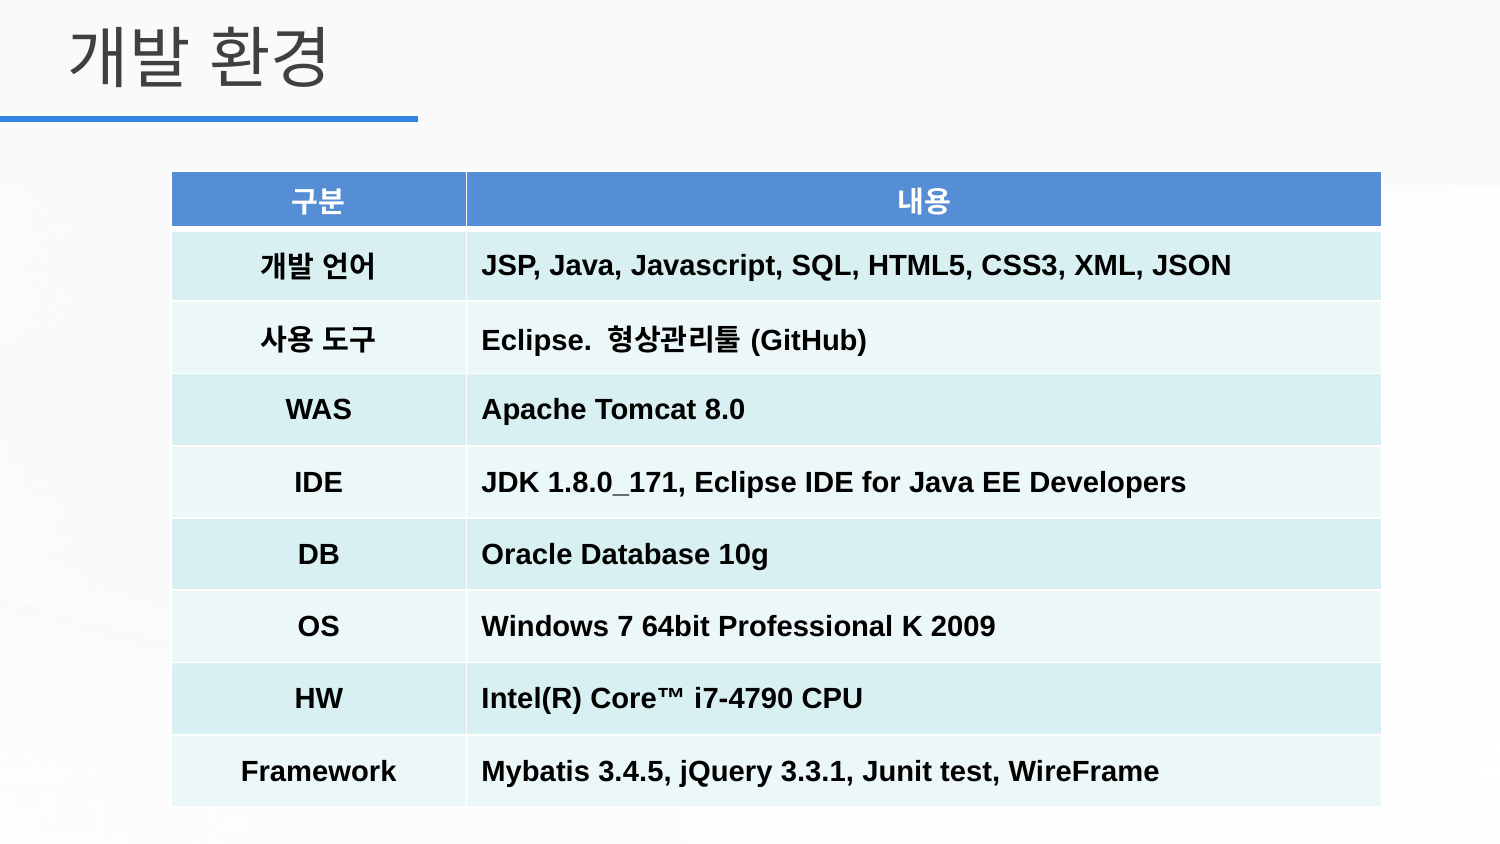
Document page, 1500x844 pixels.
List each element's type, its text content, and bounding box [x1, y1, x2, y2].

table_cell JDK 1.8.0_171, Eclipse IDE for Java EE Developers [467, 447, 1381, 517]
table_header 내용 [467, 172, 1381, 226]
table_cell 개발 언어 [172, 232, 466, 300]
text_box [0, 0, 1500, 188]
table_cell OS [172, 591, 466, 662]
list 개발 환경 [53, 8, 1500, 103]
table_cell JSP, Java, Javascript, SQL, HTML5, CSS3, XML, JSON [467, 232, 1381, 300]
table_cell Intel(R) Core™ i7-4790 CPU [467, 663, 1381, 734]
table_cell Mybatis 3.4.5, jQuery 3.3.1, Junit test, WireFrame [467, 736, 1381, 806]
table_cell HW [172, 663, 466, 734]
table_cell WAS [172, 374, 466, 445]
table_cell Windows 7 64bit Professional K 2009 [467, 591, 1381, 662]
picture [0, 188, 1500, 844]
table_header 구분 [172, 172, 466, 226]
table_cell DB [172, 519, 466, 589]
table_cell 사용 도구 [172, 302, 466, 373]
table_cell Eclipse. 형상관리툴(GitHub) [467, 302, 1381, 373]
table_cell IDE [172, 447, 466, 517]
table_cell Oracle Database 10g [467, 519, 1381, 589]
table_cell Framework [172, 736, 466, 806]
table_cell Apache Tomcat 8.0 [467, 374, 1381, 445]
